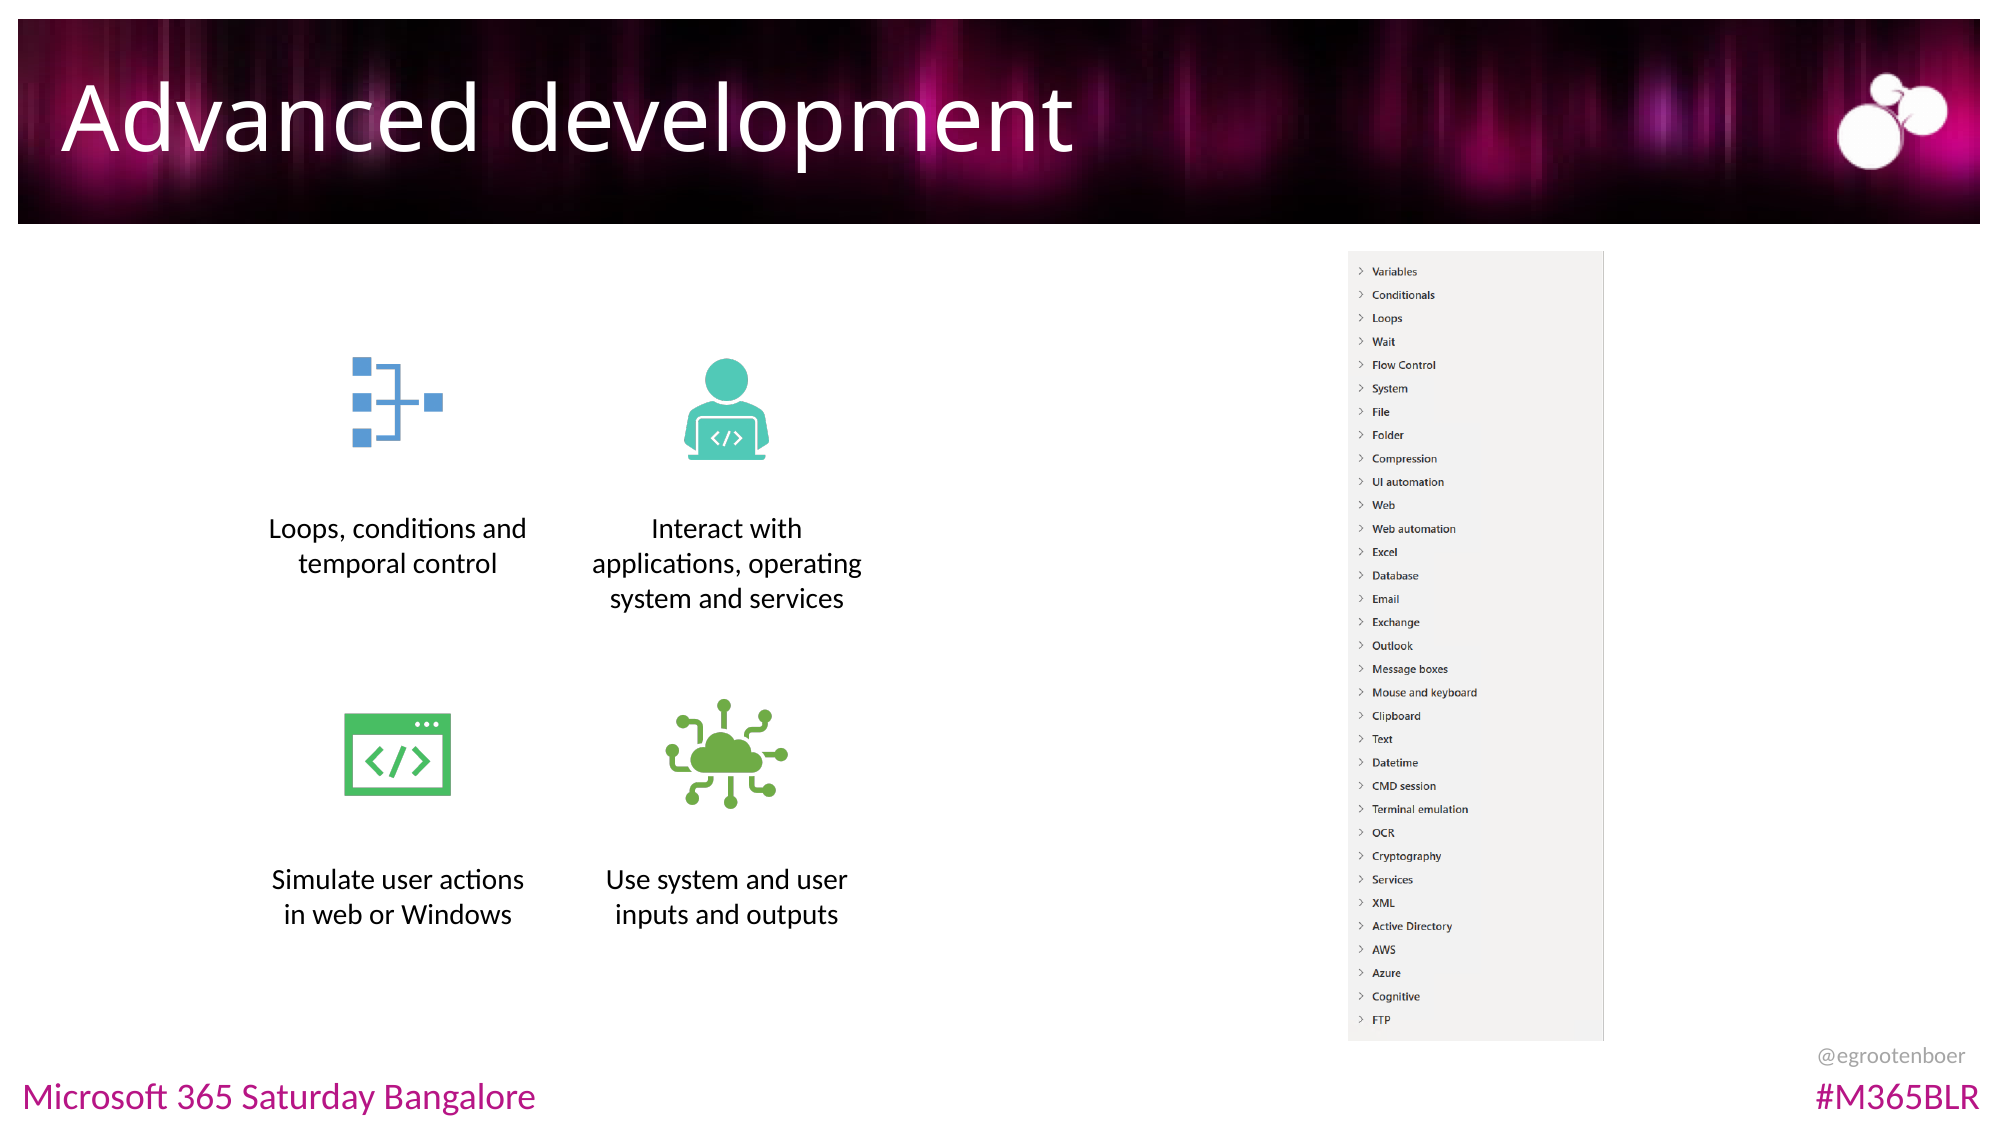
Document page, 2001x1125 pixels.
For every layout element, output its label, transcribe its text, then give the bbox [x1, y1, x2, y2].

title Advanced development [46, 53, 1804, 190]
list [1348, 251, 1605, 1041]
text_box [137, 299, 988, 1014]
picture [18, 19, 1980, 224]
